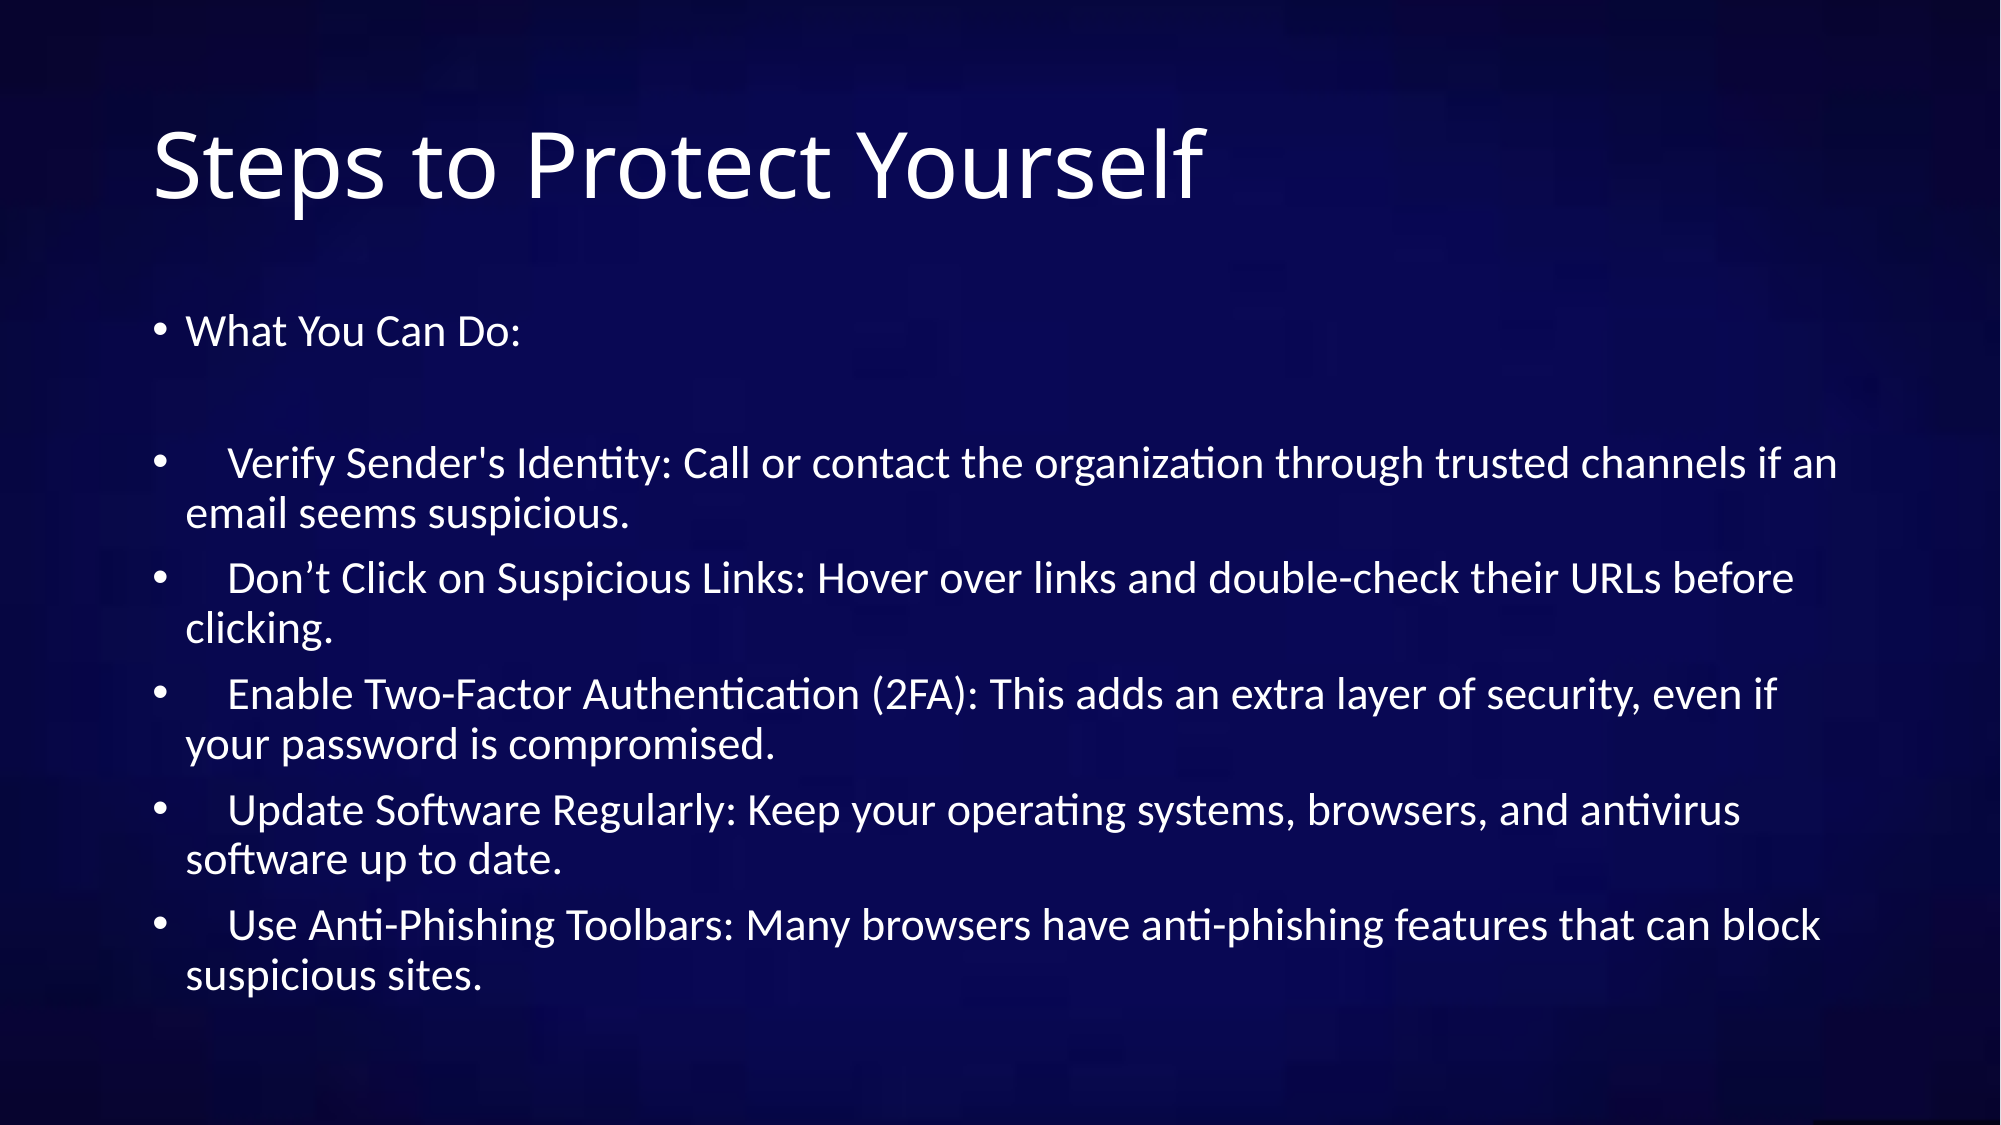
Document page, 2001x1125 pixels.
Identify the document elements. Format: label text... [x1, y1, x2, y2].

list What You Can Do: Verify Sender's Identity: Call or contact the organization through trusted channels if an email seems suspicious. Don’t Click on Suspicious Links: Hover over links and double-check their URLs before clicking. Enable Two-Factor Authentication (2FA): This adds an extra layer of security, even if your password is compromised. Update Software Regularly: Keep your operating systems, browsers, and antivirus software up to date. Use Anti-Phishing Toolbars: Many browsers have anti-phishing features that can block suspicious sites. [137, 299, 1863, 1014]
title Steps to Protect Yourself [137, 59, 1863, 278]
picture [0, 0, 2001, 1125]
